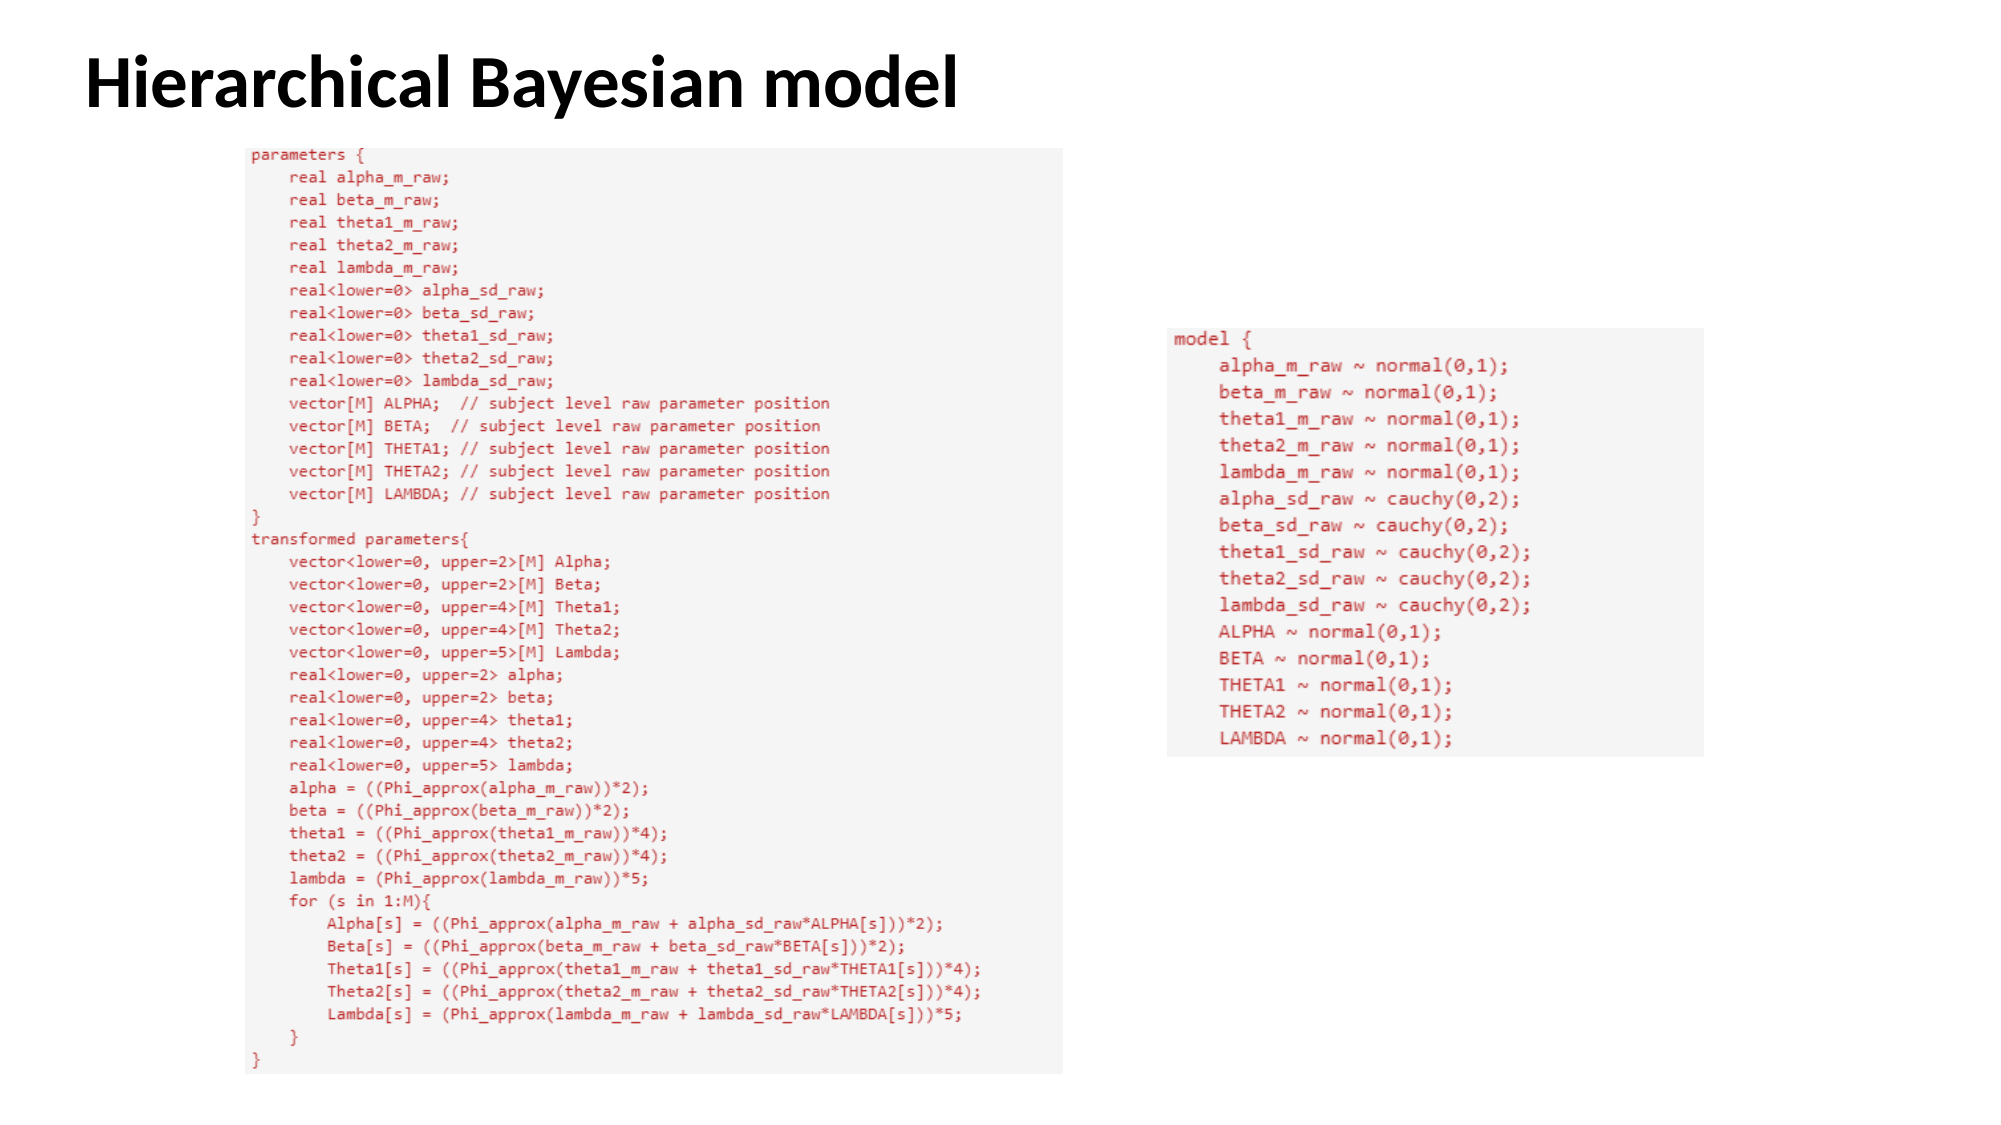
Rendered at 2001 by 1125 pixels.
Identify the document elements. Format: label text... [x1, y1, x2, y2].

picture [1167, 327, 1704, 757]
picture [244, 148, 1064, 1074]
text_box Hierarchical Bayesian model [70, 25, 1583, 130]
